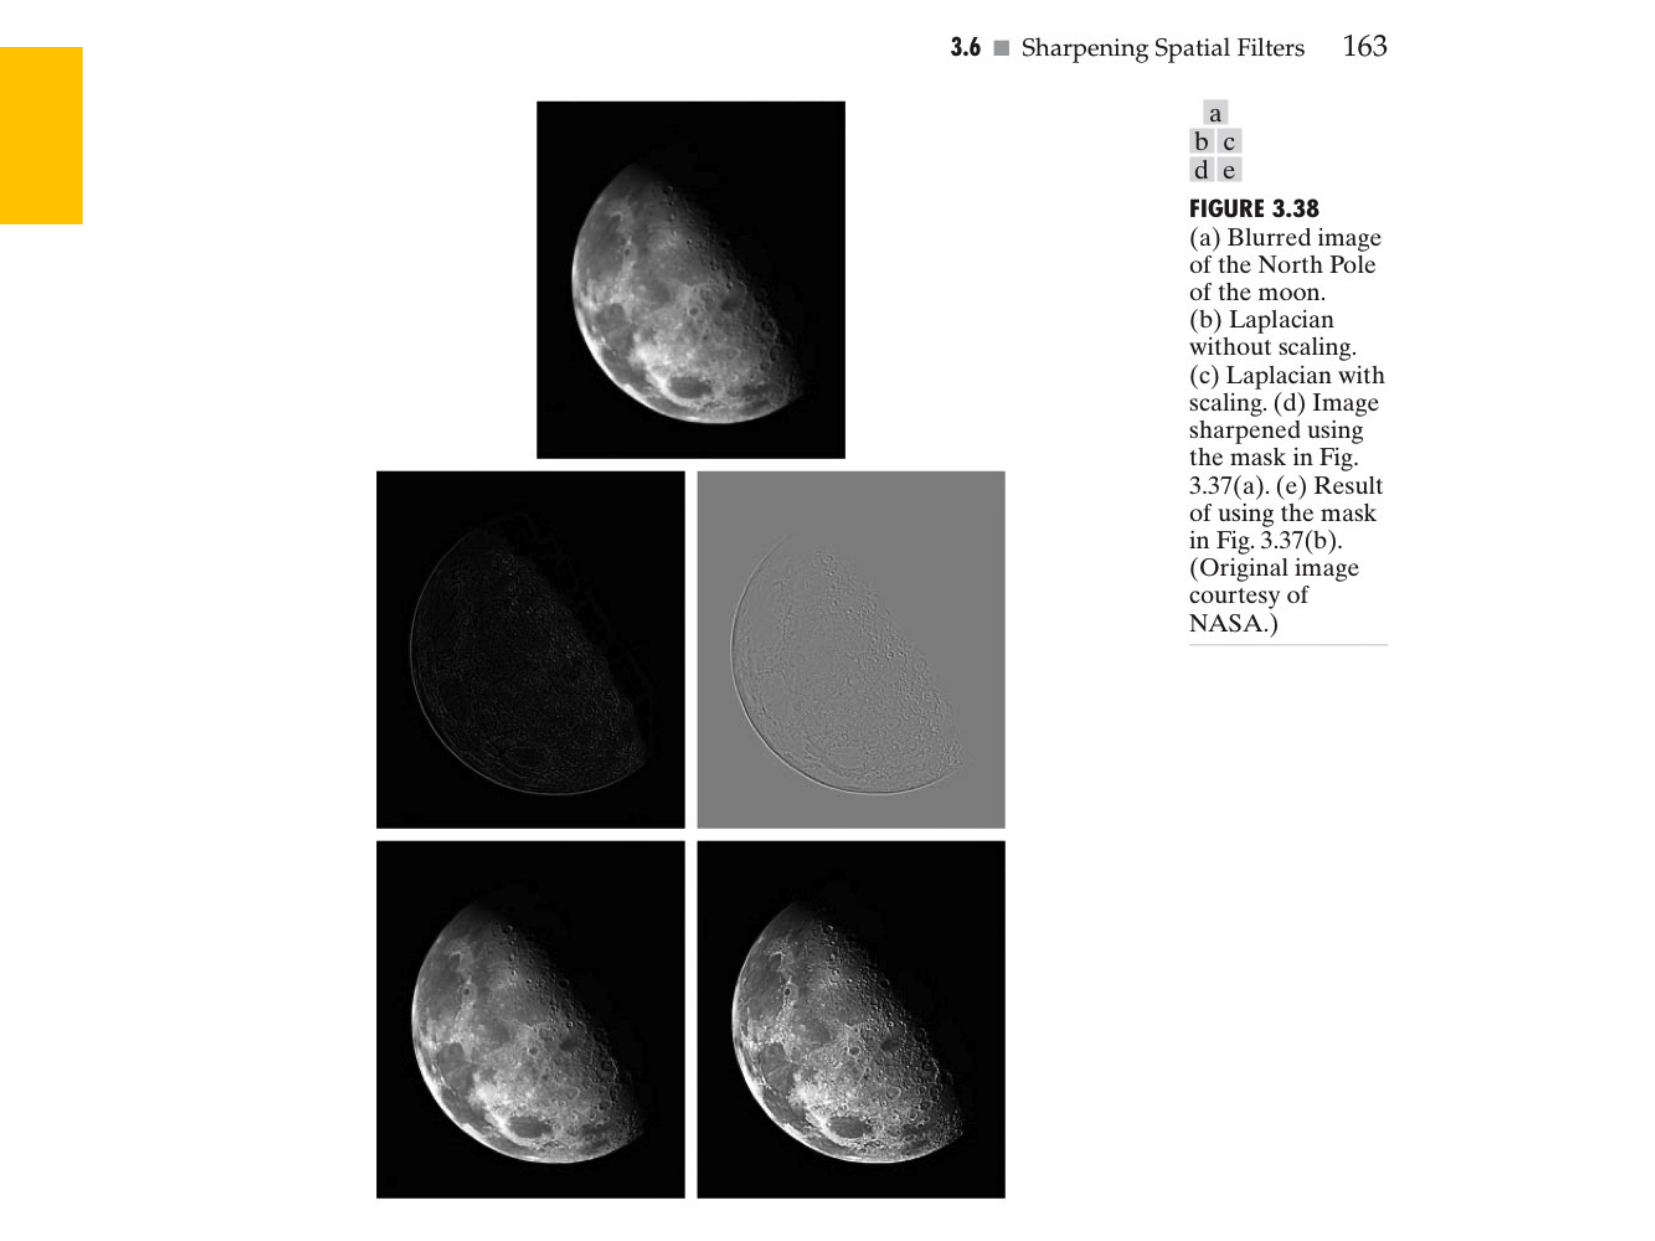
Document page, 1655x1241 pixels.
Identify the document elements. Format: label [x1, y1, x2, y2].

picture [182, 0, 1471, 1236]
